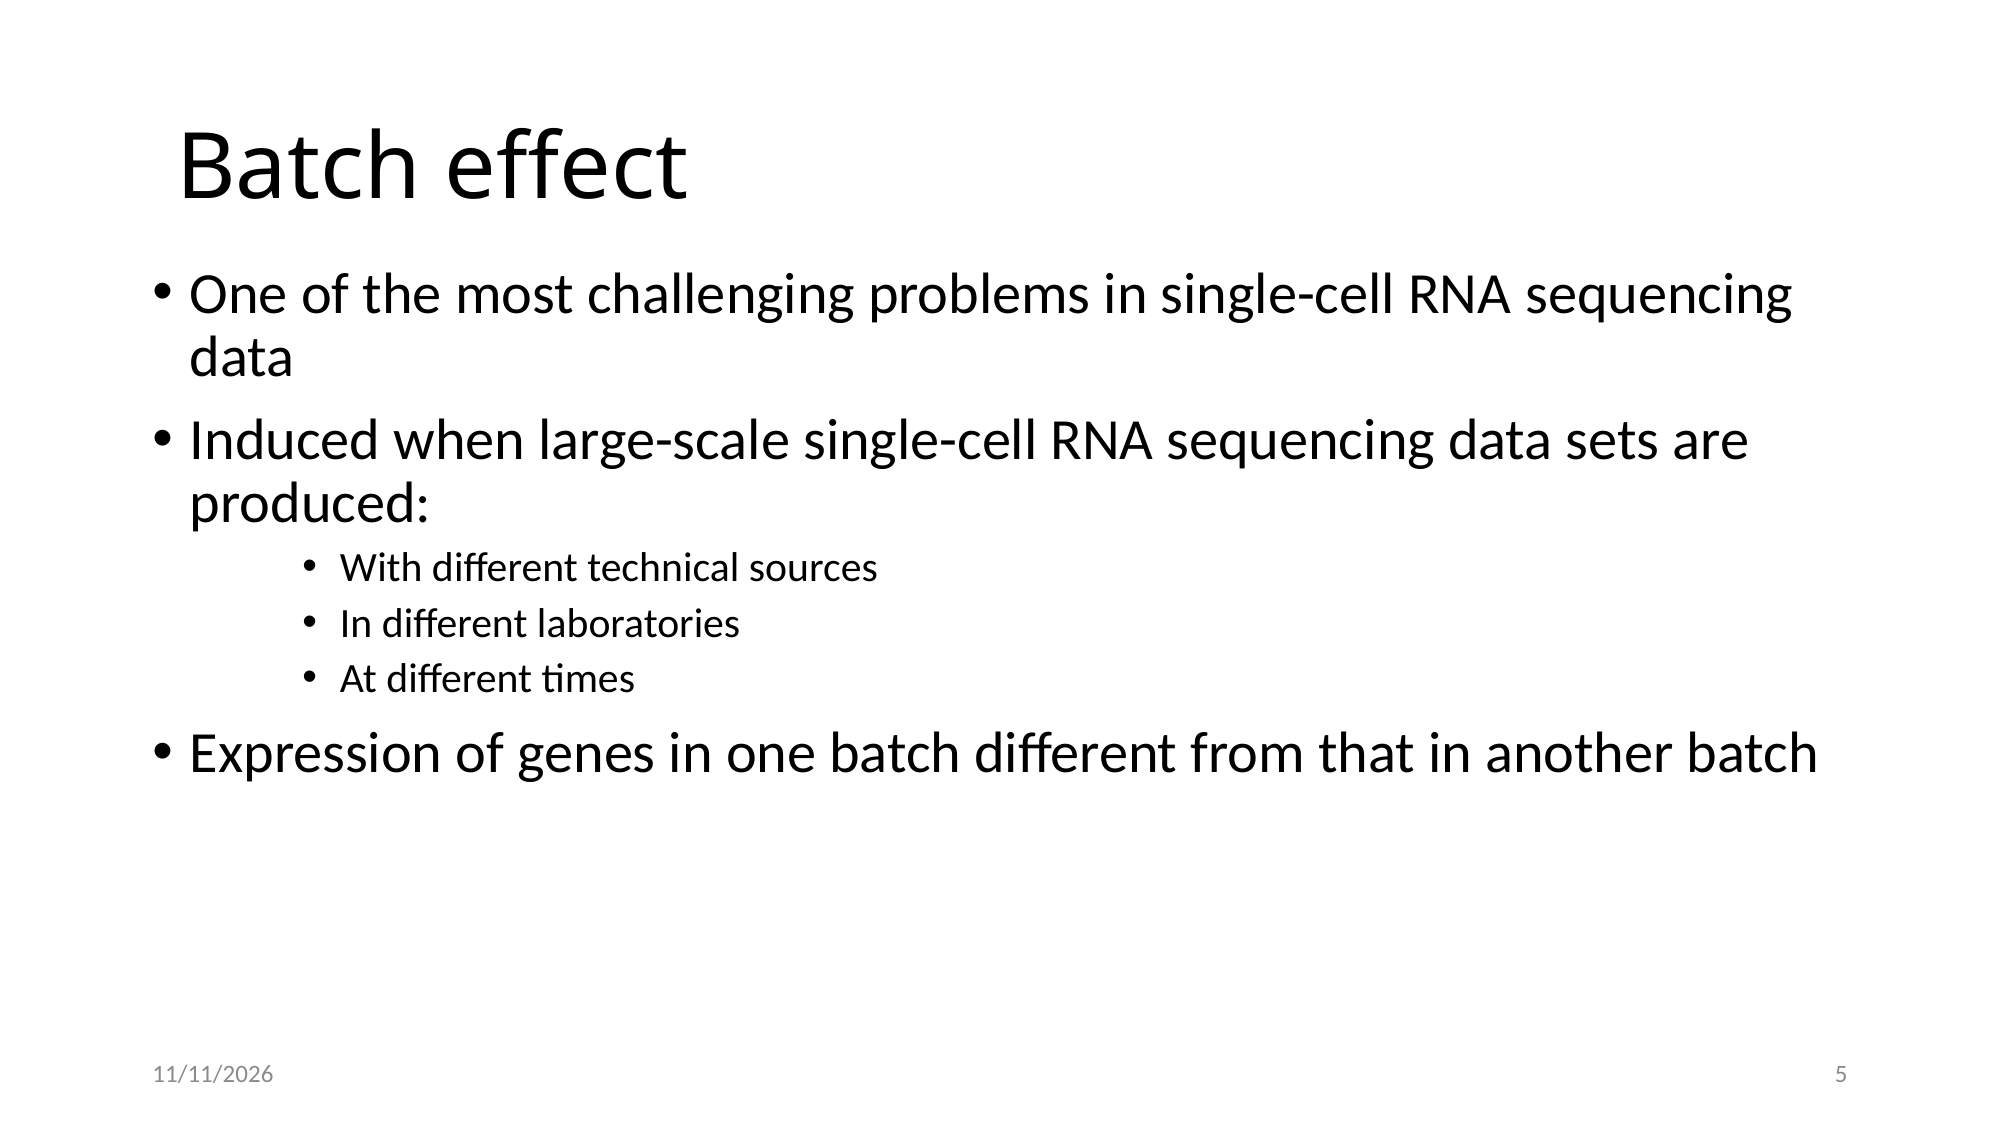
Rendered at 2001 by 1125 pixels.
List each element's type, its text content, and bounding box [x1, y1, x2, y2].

list One of the most challenging problems in single-cell RNA sequencing data Induced when large-scale single-cell RNA sequencing data sets are produced: With different technical sources In different laboratories At different times Expression of genes in one batch different from that in another batch [137, 255, 1863, 969]
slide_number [137, 1042, 588, 1103]
slide_number 5 [1412, 1042, 1863, 1103]
title Batch effect [137, 59, 1863, 255]
